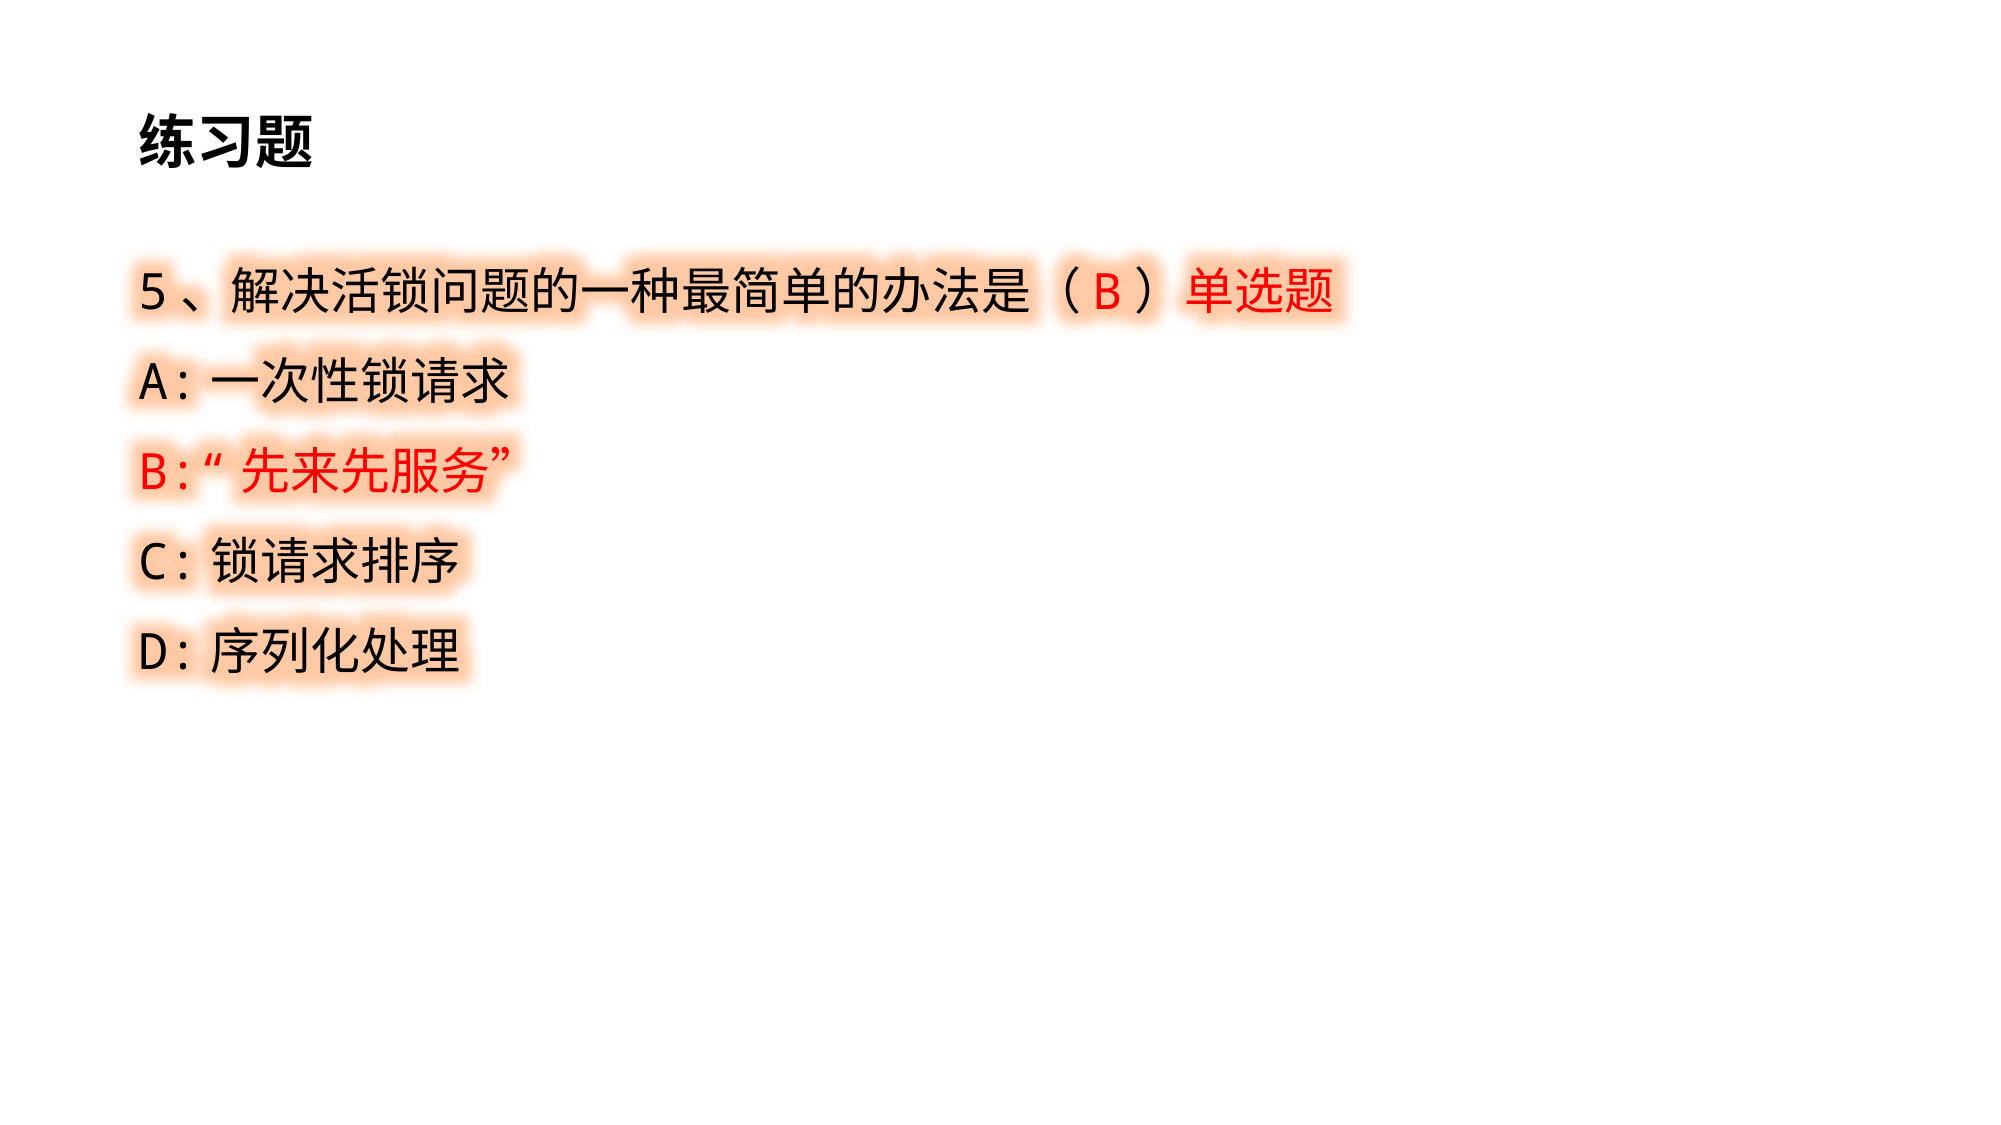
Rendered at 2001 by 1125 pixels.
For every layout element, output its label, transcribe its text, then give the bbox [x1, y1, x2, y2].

text_box 5、解决活锁问题的一种最简单的办法是（B）单选题 A:一次性锁请求 B:“先来先服务” C:锁请求排序 D:序列化处理 [120, 219, 1839, 1047]
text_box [113, 212, 1847, 1055]
text_box 练习题 [120, 95, 1568, 184]
text_box 数据库完整性 [117, 216, 1843, 1051]
